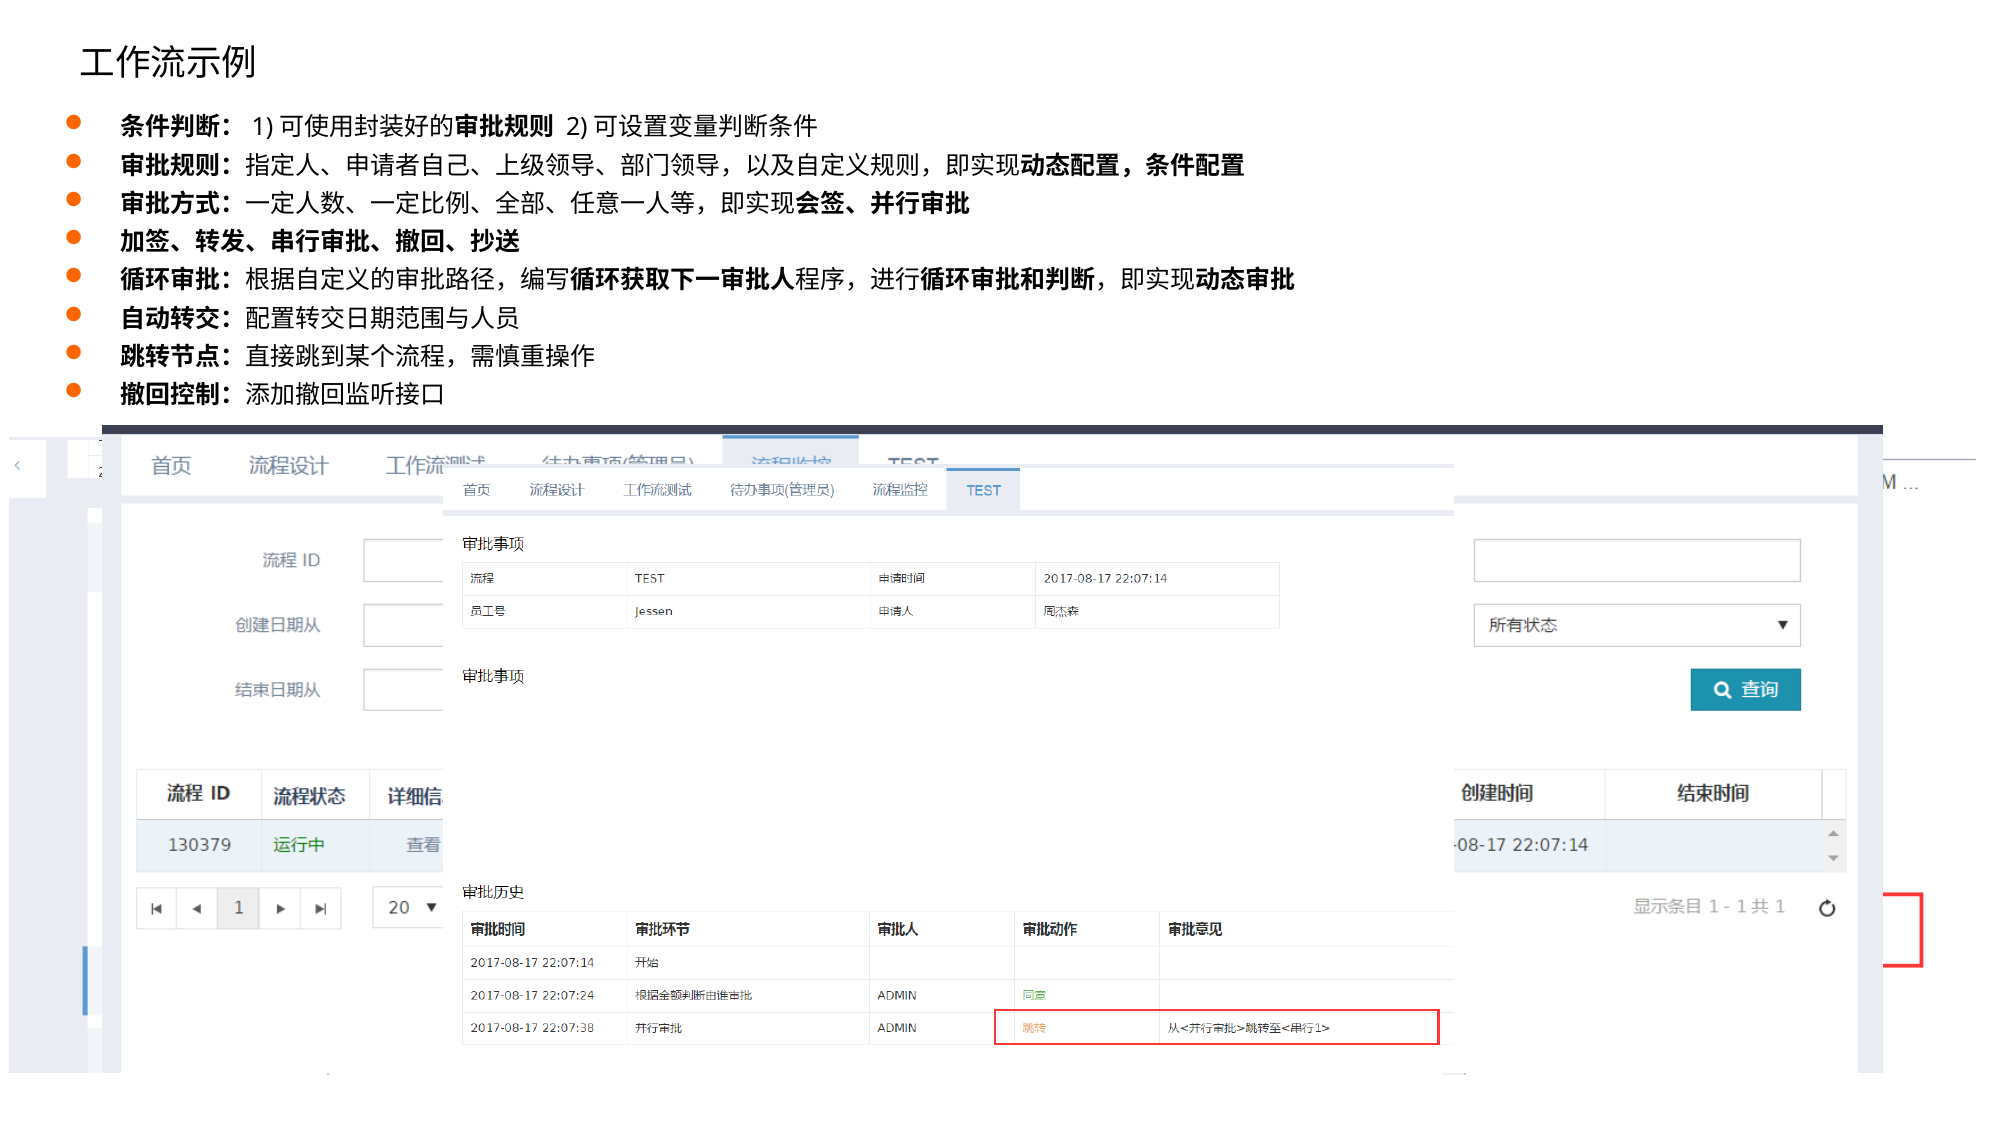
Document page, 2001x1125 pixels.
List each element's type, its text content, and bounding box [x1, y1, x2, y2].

picture [5, 425, 1976, 1075]
title 工作流示例 [64, 37, 1863, 91]
text_box 条件判断：1)可使用封装好的审批规则 2)可设置变量判断条件 审批规则：指定人、申请者自己、上级领导、部门领导，以及自定义规则，即实现动态配置，条件配置 审批方式：一定人数、一定比例、全部、任意一人等，即实现会签、并行审批 加签、转发、串行审批、撤回、抄送 循环审批：根据自定义的审批路径，编写循环获取下一审批人程序，进行循环审批和判断，即实现动态审批 自动转交：配置转交日期范围与人员 跳转节点：直接跳到某个流程，需慎重操作 撤回控制：添加撤回监听接口 [61, 110, 1833, 402]
